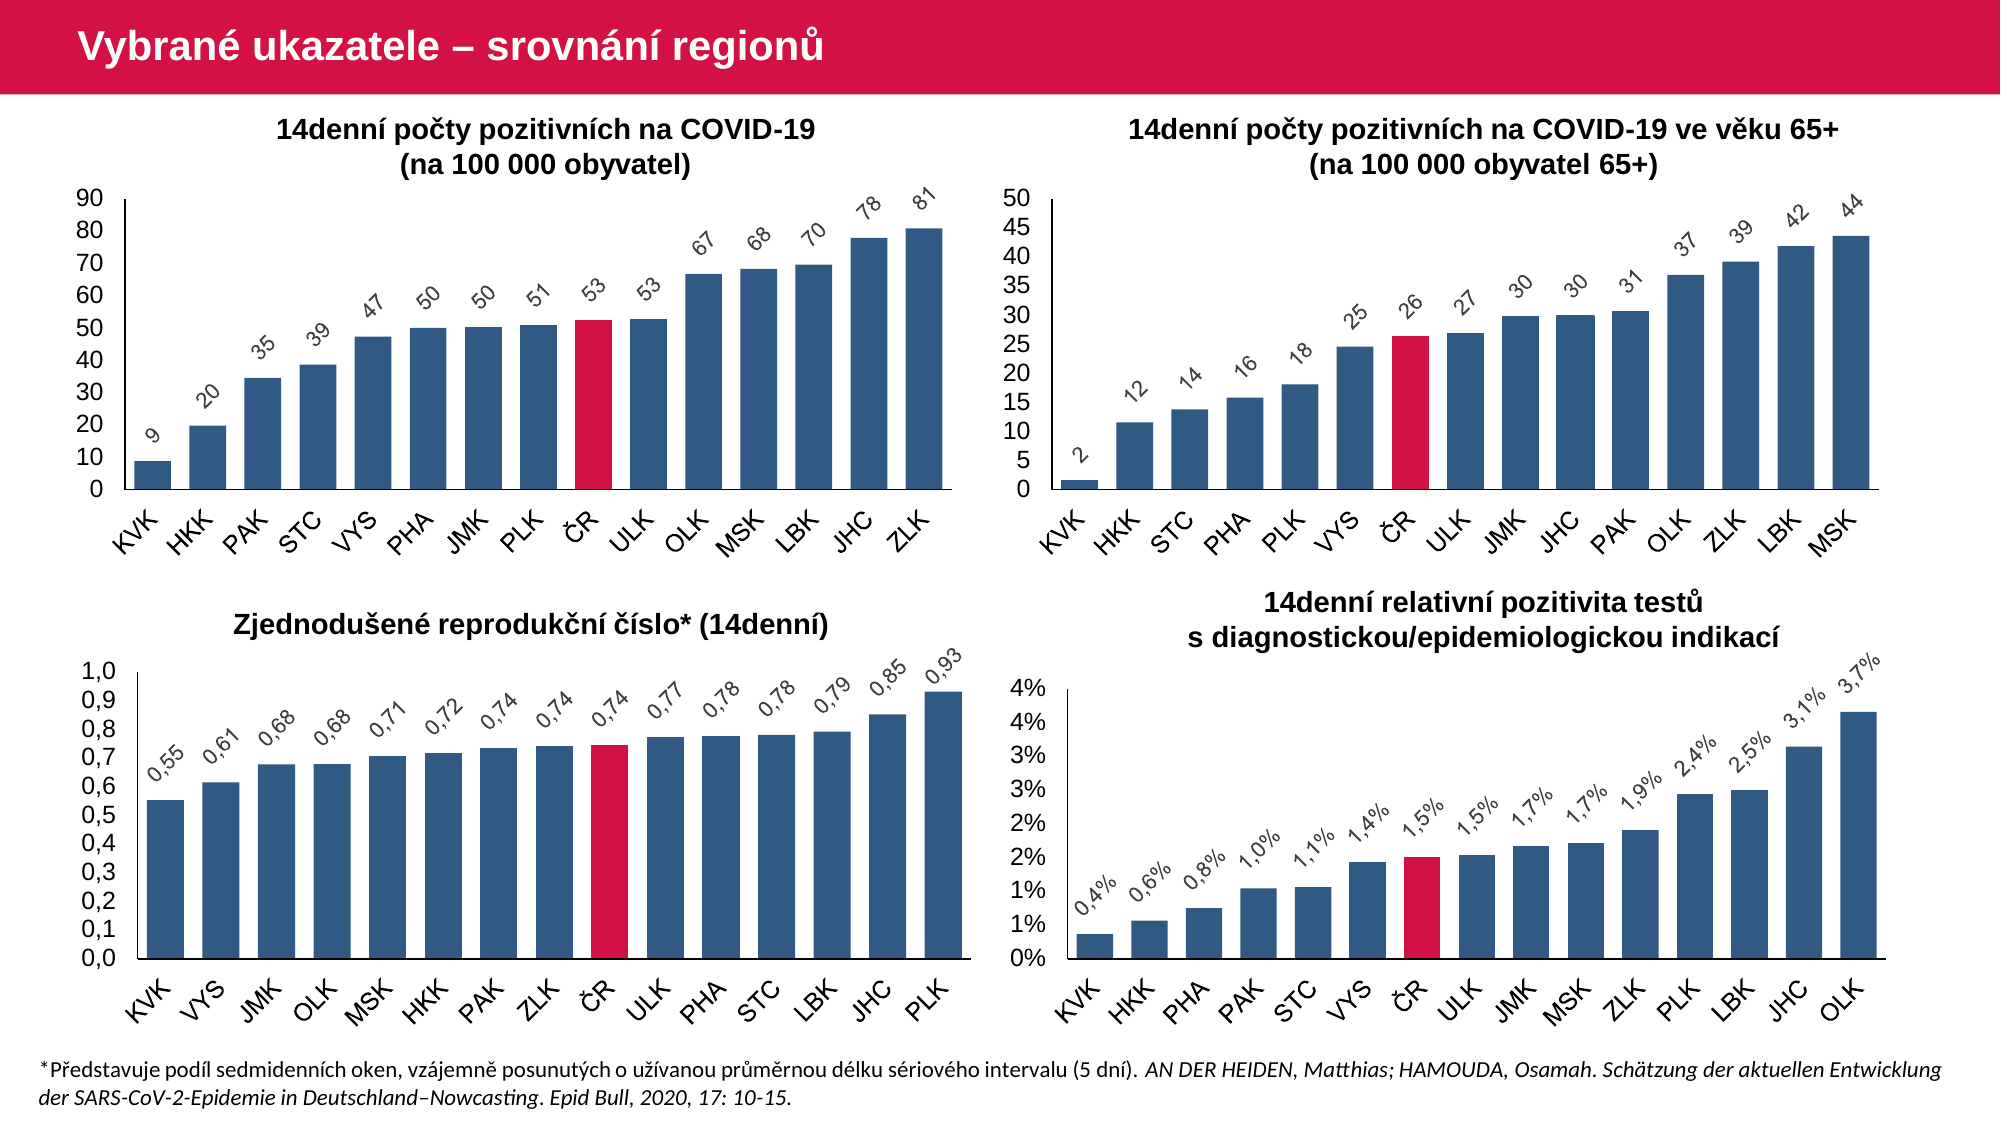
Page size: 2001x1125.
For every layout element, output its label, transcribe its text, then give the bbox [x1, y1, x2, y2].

title Vybrané ukazatele – srovnání regionů [62, 0, 1283, 95]
picture [23, 101, 1986, 1125]
